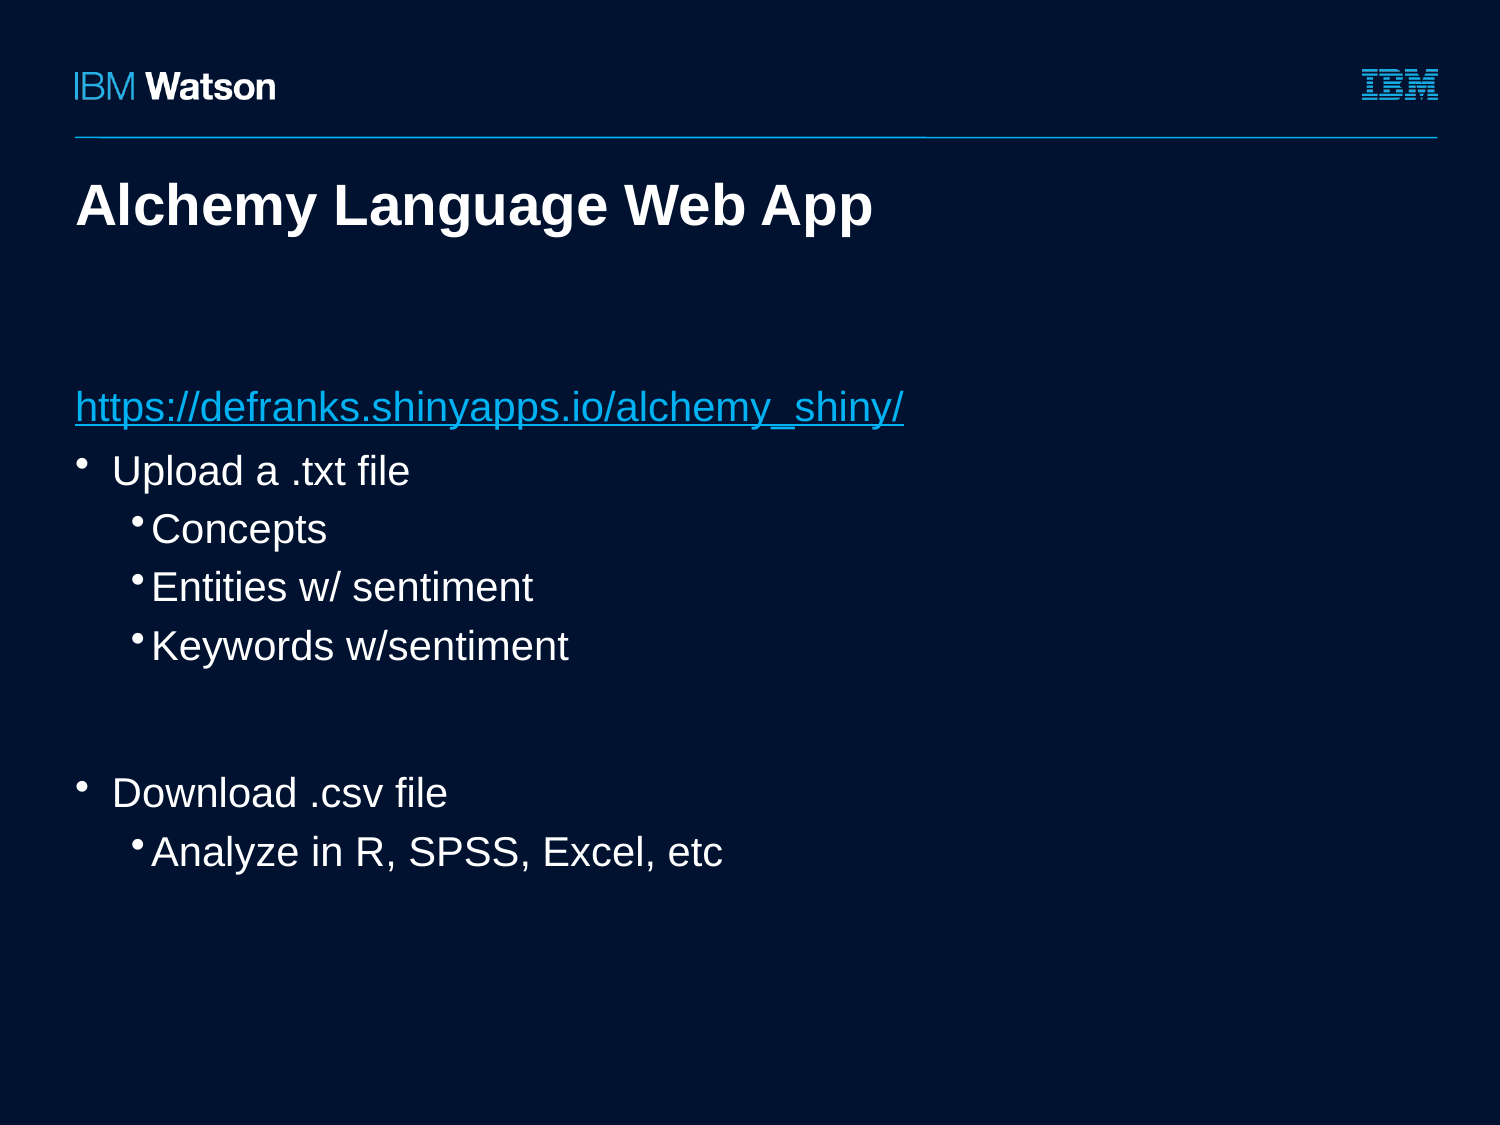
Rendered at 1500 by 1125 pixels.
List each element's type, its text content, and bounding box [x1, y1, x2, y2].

title Alchemy Language Web App [75, 167, 1425, 263]
list https://defranks.shinyapps.io/alchemy_shiny/ Upload a .txt file Concepts Entities w/ sentiment Keywords w/sentiment Download .csv file Analyze in R, SPSS, Excel, etc [75, 375, 1263, 1005]
picture [1362, 69, 1438, 100]
picture [75, 72, 275, 100]
